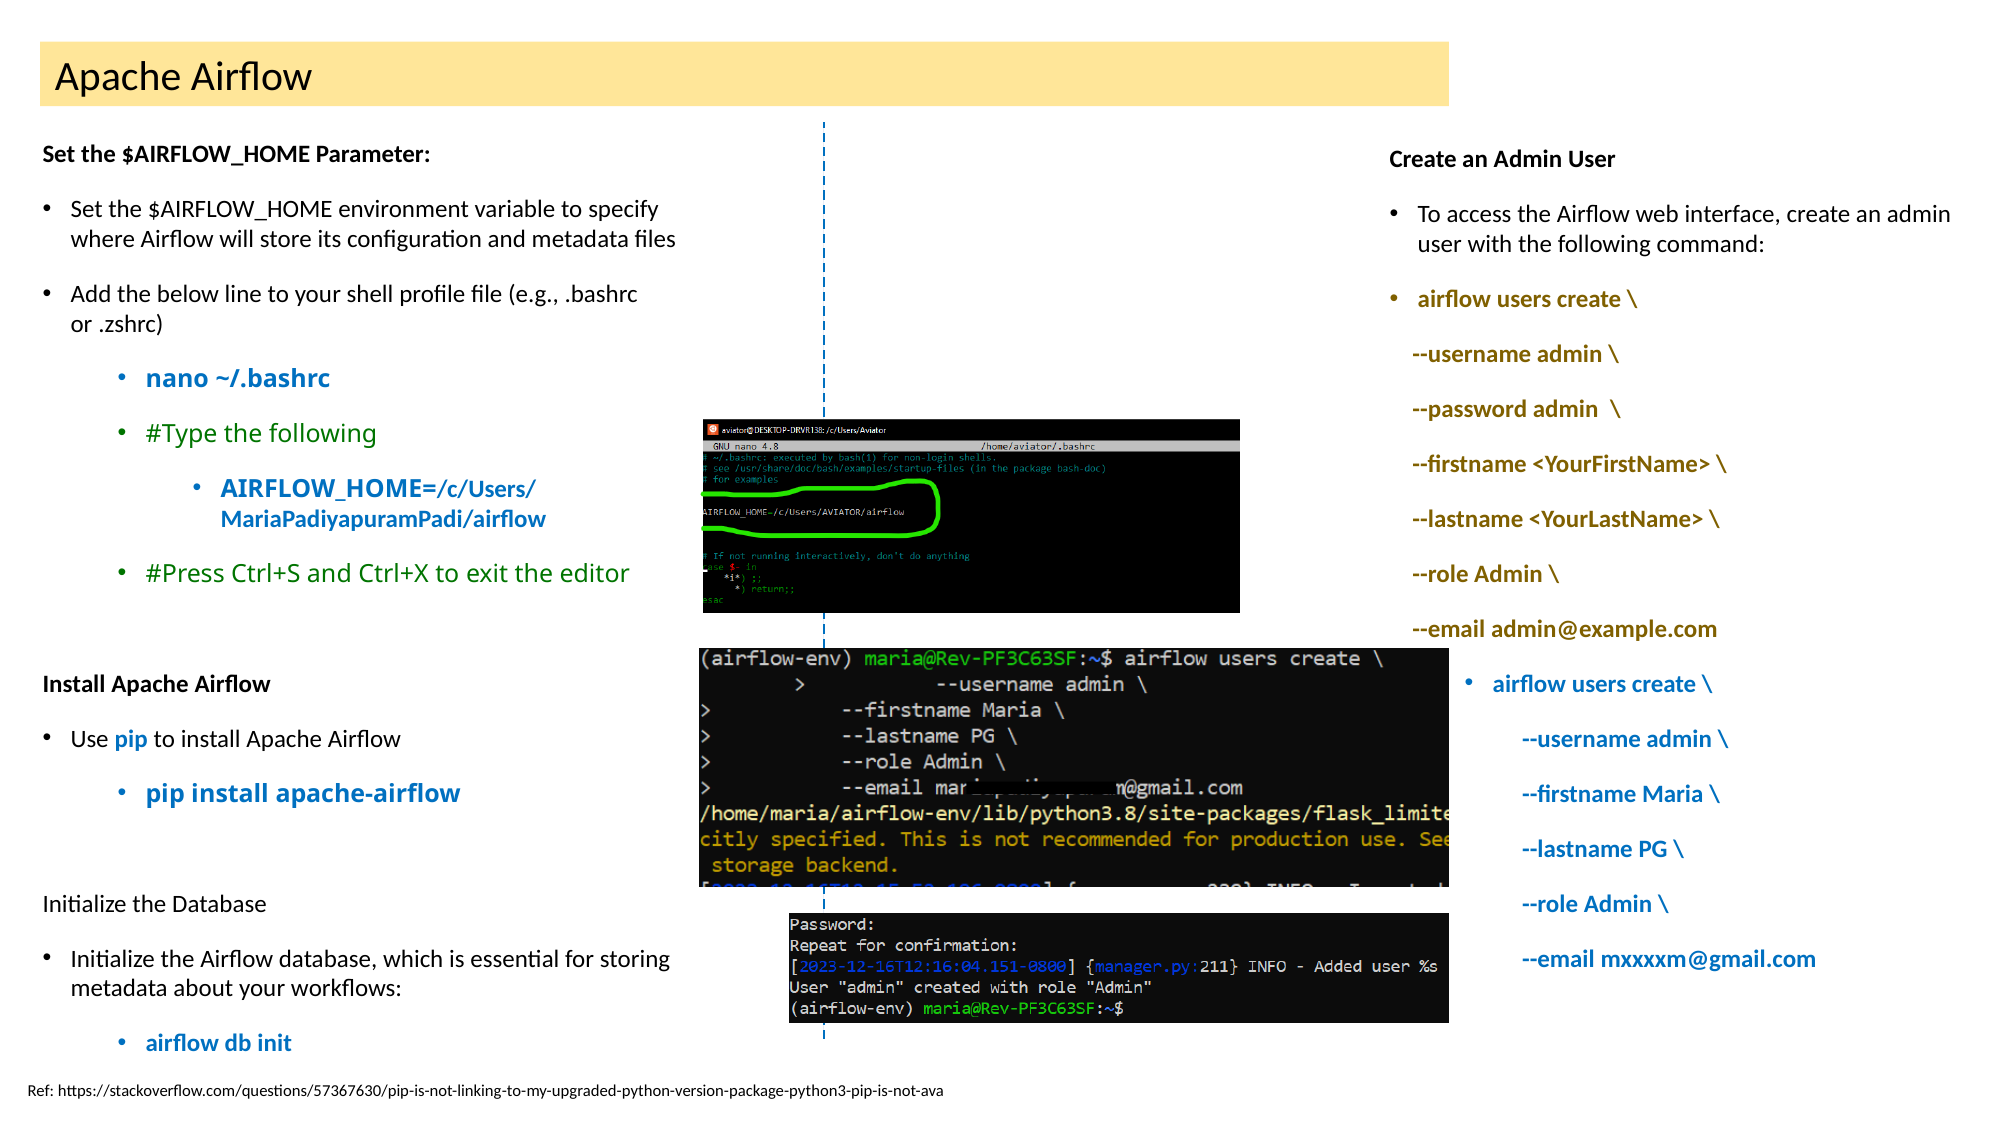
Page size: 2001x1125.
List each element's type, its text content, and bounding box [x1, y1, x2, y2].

picture [698, 648, 1449, 887]
text_box Set the $AIRFLOW_HOME Parameter: Set the $AIRFLOW_HOME environment variable to specify where Airflow will store its configuration and metadata files Add the below line to your shell profile file (e.g., .bashrc or .zshrc) nano ~/.bashrc #Type the following AIRFLOW_HOME=/c/Users/MariaPadiyapuramPadi/airflow #Press Ctrl+S and Ctrl+X to exit the editor Install Apache Airflow Use pip to install Apache Airflow pip install apache-airflow Initialize the Database Initialize the Airflow database, which is essential for storing metadata about your workflows: airflow db init [27, 130, 700, 1065]
text_box Create an Admin User To access the Airflow web interface, create an admin user with the following command: airflow users create \ --username admin \ --password admin \ --firstname <YourFirstName> \ --lastname <YourLastName> \ --role Admin \ --email admin@example.com airflow users create \ --username admin \ --firstname Maria \ --lastname PG \ --role Admin \ --email mxxxxm@gmail.com [1374, 135, 1987, 980]
text_box Apache Airflow [40, 41, 1449, 107]
picture [699, 419, 1240, 613]
text_box Ref: https://stackoverflow.com/questions/57367630/pip-is-not-linking-to-my-upgraded-python-version-package-python3-pip-is-not-ava [12, 1071, 1014, 1107]
picture [788, 913, 1449, 1023]
